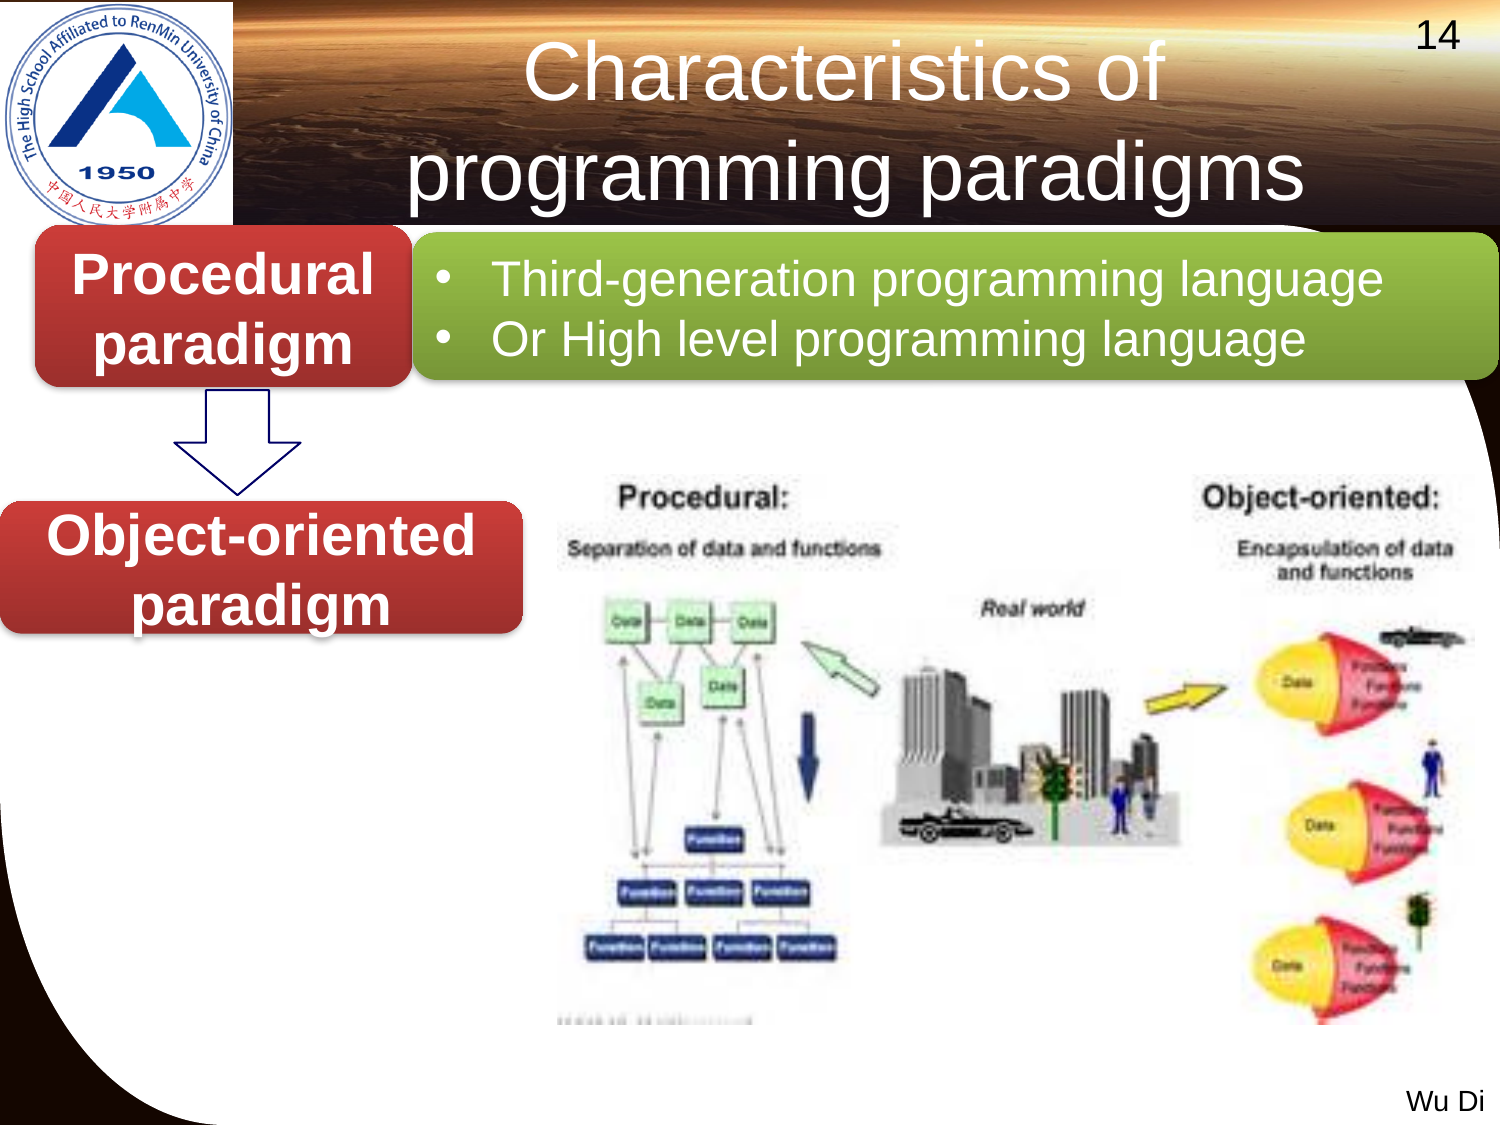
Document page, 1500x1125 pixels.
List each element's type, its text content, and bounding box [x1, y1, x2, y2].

text_box Third-generation programming language Or High level programming language [412, 232, 1500, 380]
title Characteristics of programming paradigms [237, 45, 1475, 225]
picture [557, 474, 1475, 1026]
text_box Procedural paradigm [34, 224, 412, 388]
picture [1441, 26, 1451, 40]
text_box Object-oriented paradigm [0, 501, 524, 634]
picture [0, 0, 1500, 235]
text_box [174, 390, 301, 496]
